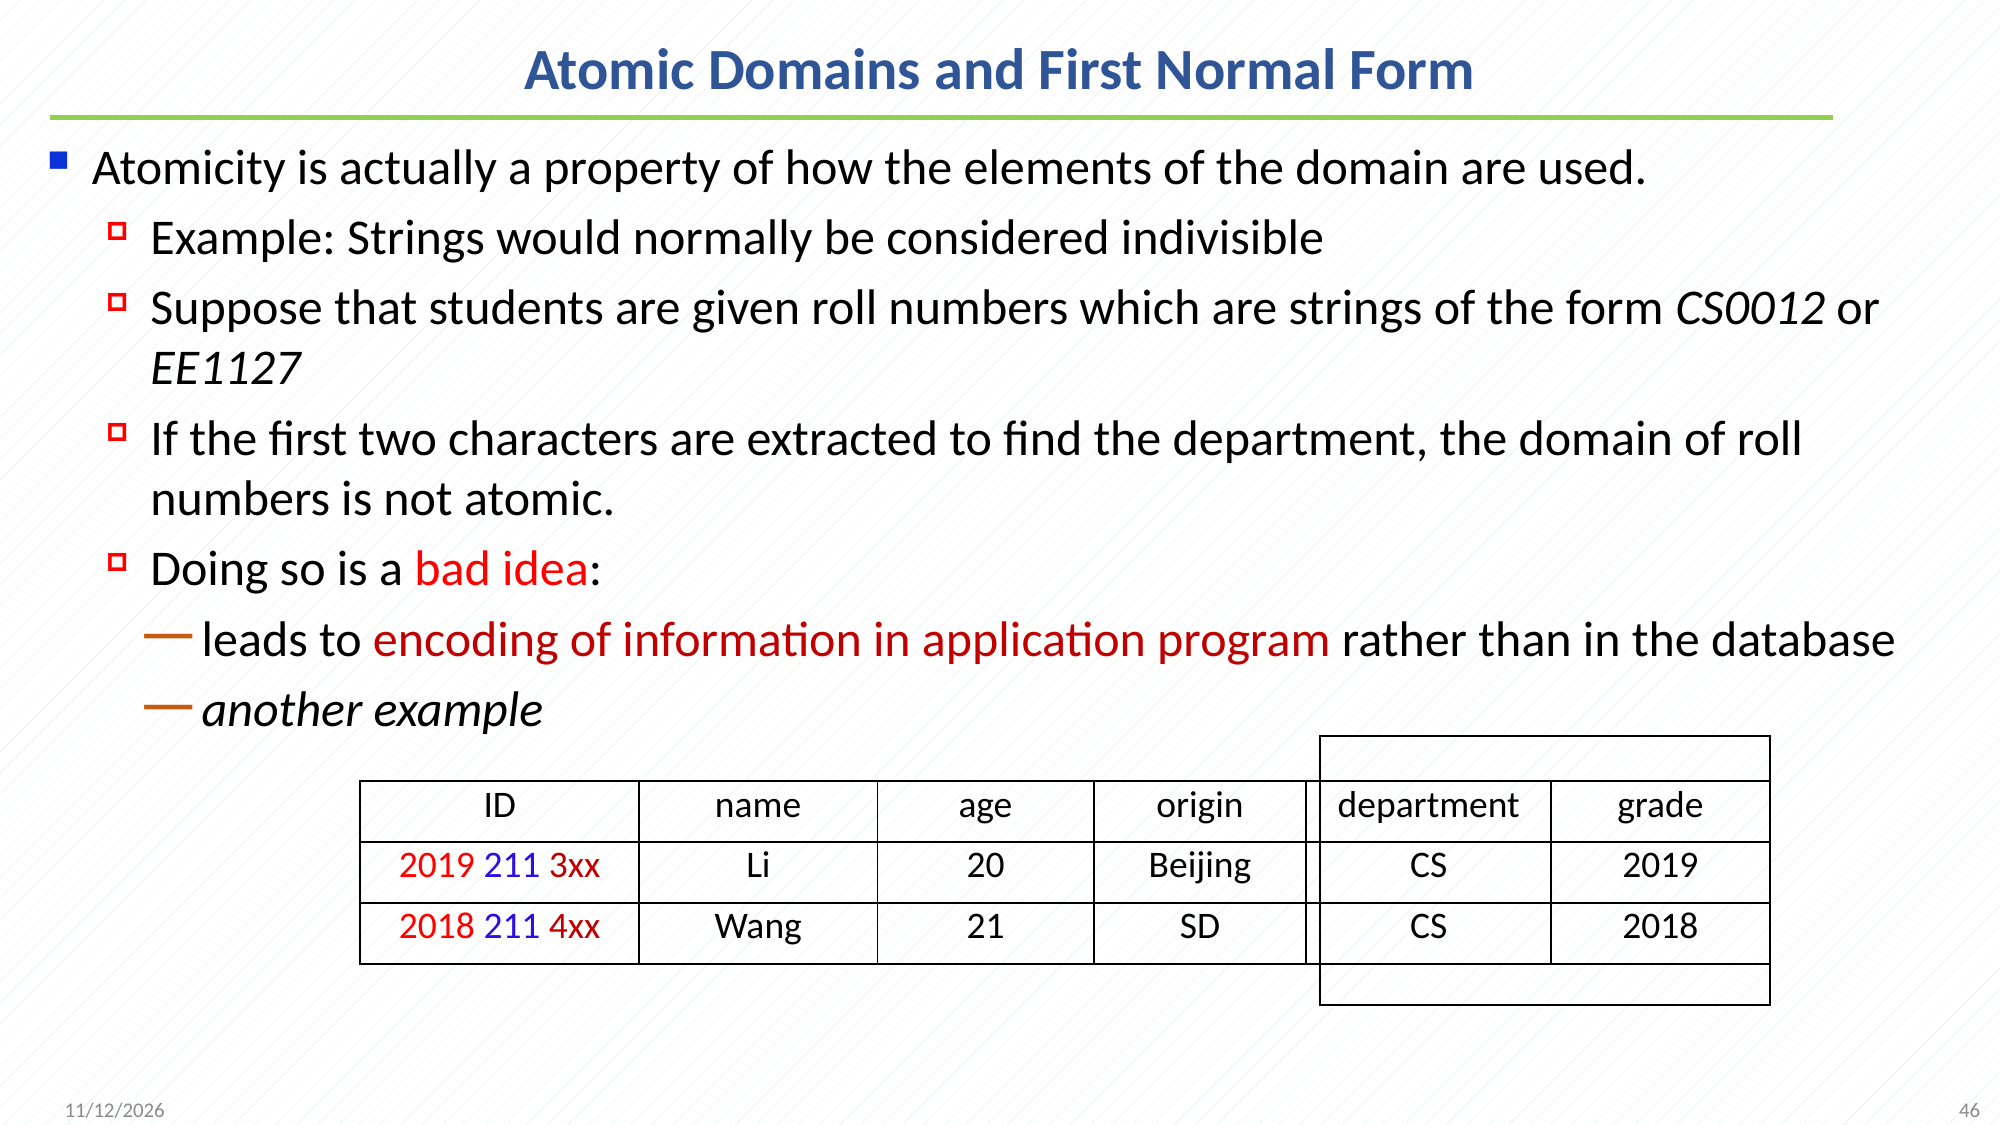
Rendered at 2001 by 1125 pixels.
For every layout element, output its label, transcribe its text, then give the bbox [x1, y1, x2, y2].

table_cell CS [1307, 904, 1319, 963]
table_header origin [1095, 782, 1305, 841]
table_cell 21 [878, 904, 1093, 963]
table_cell SD [1095, 904, 1305, 963]
table_cell CS [1307, 843, 1319, 902]
table_header ID [361, 782, 638, 841]
table_cell Wang [640, 904, 877, 963]
table_header name [640, 782, 877, 841]
table_header age [878, 782, 1093, 841]
table_header department [1307, 782, 1319, 841]
table_cell Beijing [1095, 843, 1305, 902]
table_cell Li [640, 843, 877, 902]
table_cell 20 [878, 843, 1093, 902]
text_box [1319, 735, 1771, 1006]
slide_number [49, 1079, 500, 1125]
table_cell 2019 211 3xx [361, 843, 638, 902]
slide_number 46 [1545, 1079, 1996, 1125]
title Atomic Domains and First Normal Form [50, 13, 1949, 126]
list Atomicity is actually a property of how the elements of the domain are used. Example: Strings would normally be considered indivisible Suppose that students are given roll numbers which are strings of the form CS0012 or EE1127 If the first two characters are extracted to find the department, the domain of roll numbers is not atomic. Doing so is a bad idea: leads to encoding of information in application program rather than in the database another example [32, 126, 1974, 1081]
table_cell 2018 211 4xx [361, 904, 638, 963]
